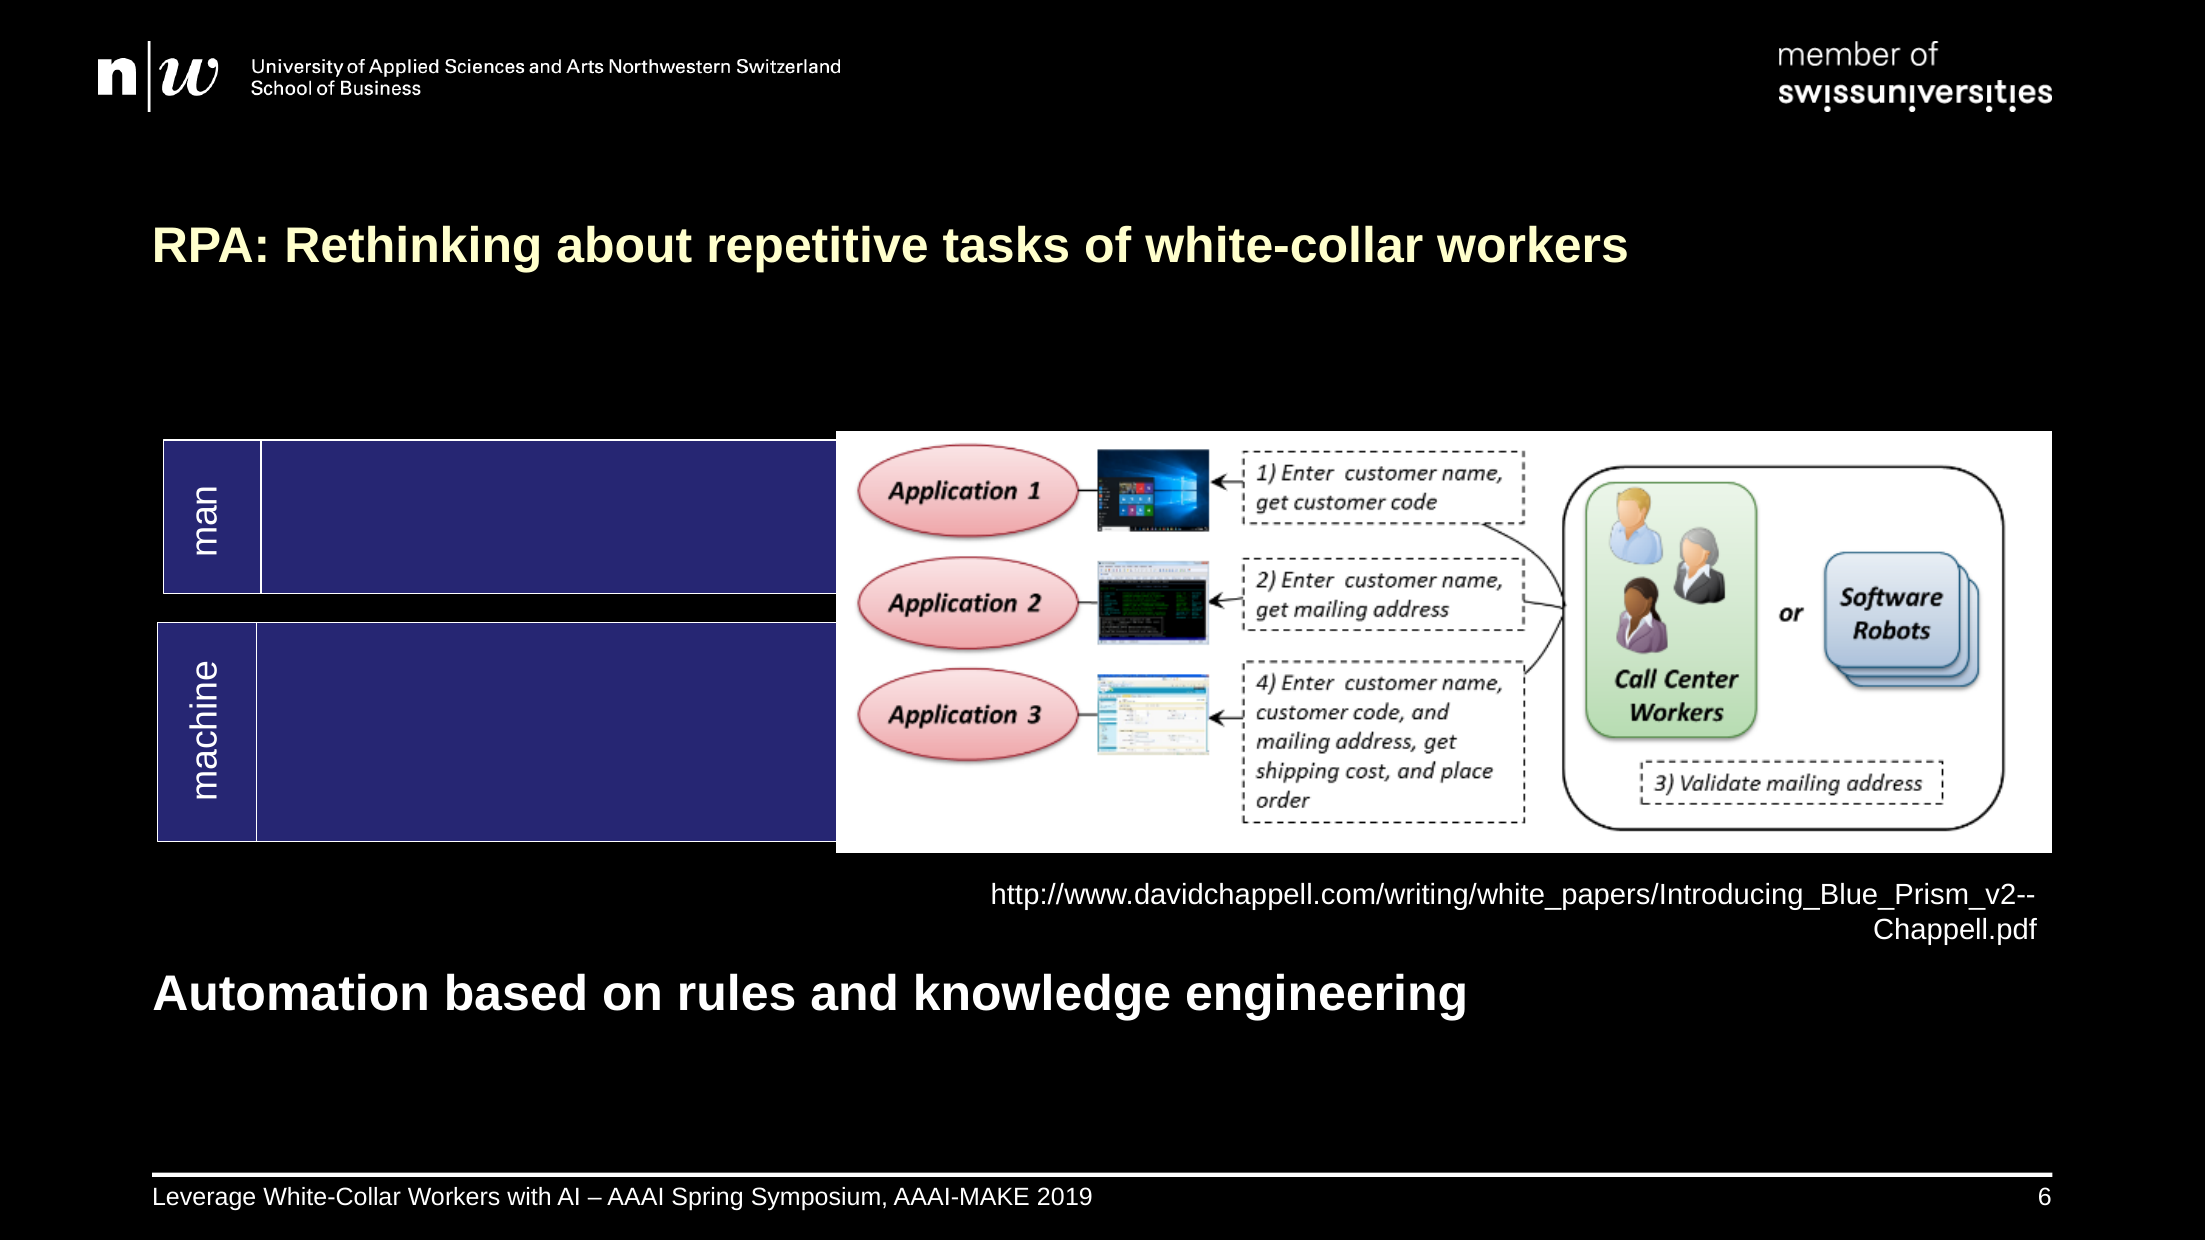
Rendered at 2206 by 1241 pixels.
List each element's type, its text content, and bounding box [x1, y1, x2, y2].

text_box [443, 568, 800, 781]
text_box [157, 622, 831, 842]
picture [1779, 41, 2052, 112]
footer Leverage White-Collar Workers with AI – AAAI Spring Symposium, AAAI-MAKE 2019 [152, 1180, 1696, 1211]
title RPA: Rethinking about repetitive tasks of white-collar workers [151, 212, 2052, 272]
text_box http://www.davidchappell.com/writing/white_papers/Introducing_Blue_Prism_v2--Chappell.pdf [819, 868, 2052, 953]
slide_number 6 [1873, 1180, 2052, 1211]
picture [836, 430, 2053, 853]
picture [98, 41, 840, 112]
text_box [163, 439, 831, 594]
list Automation based on rules and knowledge engineering [152, 950, 2052, 1105]
